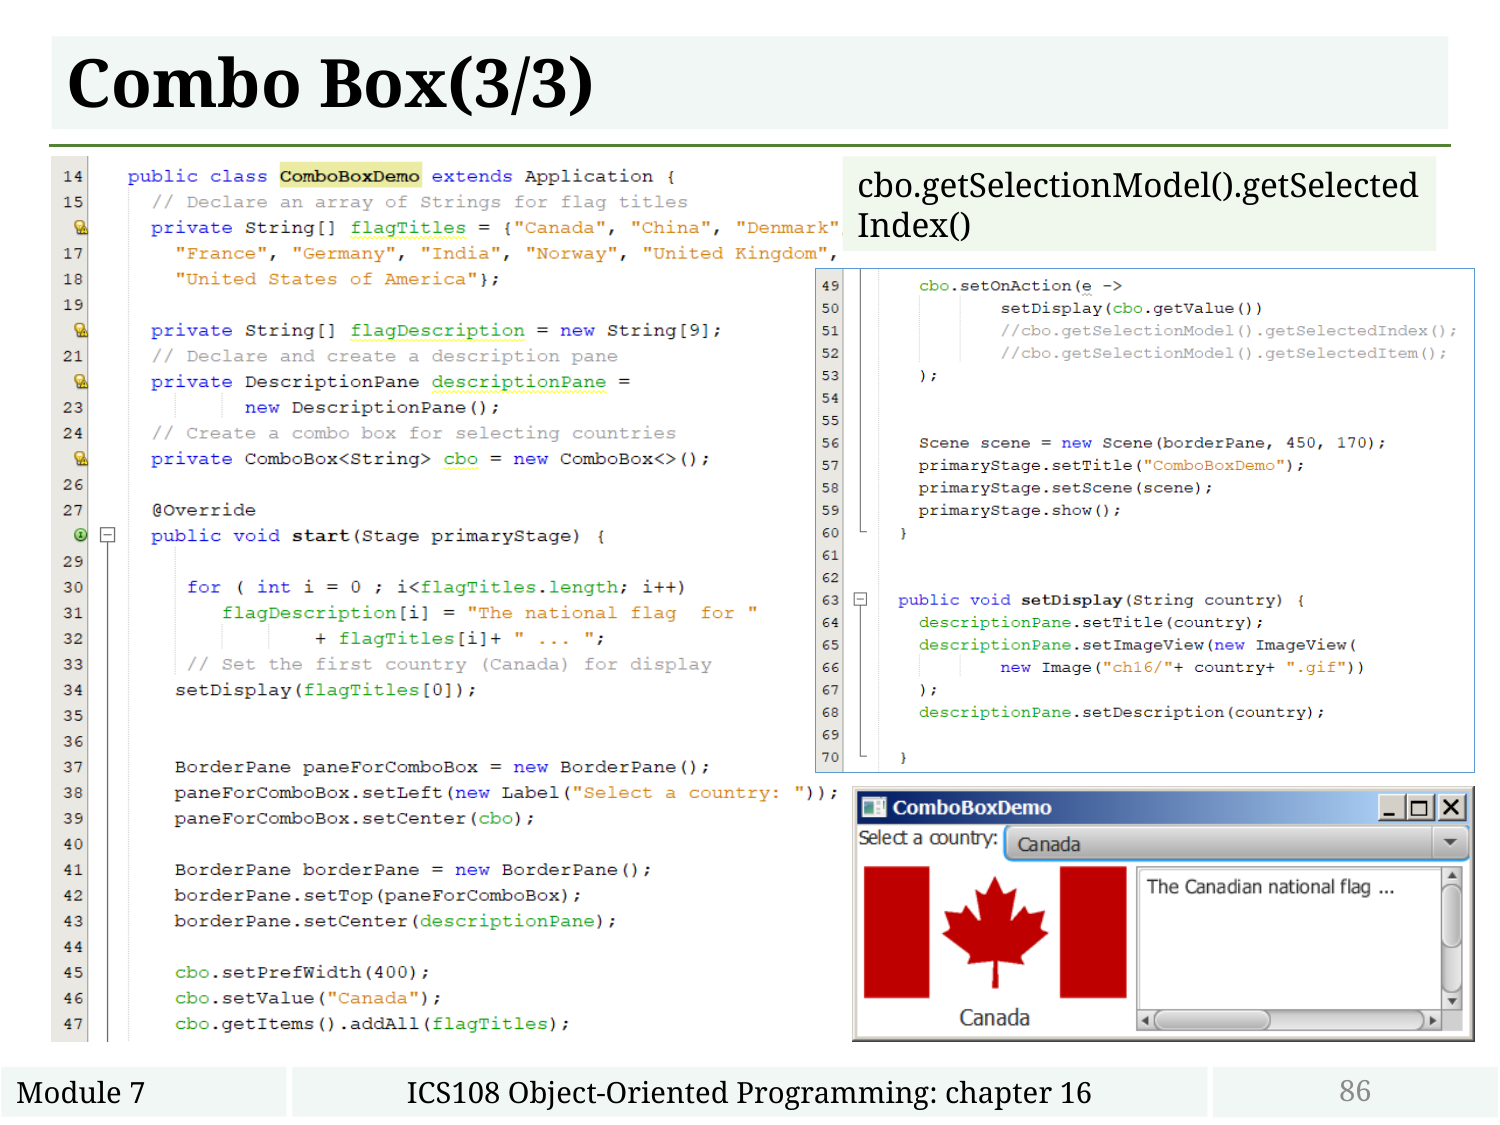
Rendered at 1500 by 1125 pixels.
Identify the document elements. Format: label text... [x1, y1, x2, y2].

text_box cbo.getSelectionModel().getSelectedIndex() [859, 156, 1437, 251]
title Combo Box(3/3) [51, 36, 1449, 130]
slide_number 86 [1212, 1066, 1498, 1118]
picture [51, 156, 1475, 1042]
